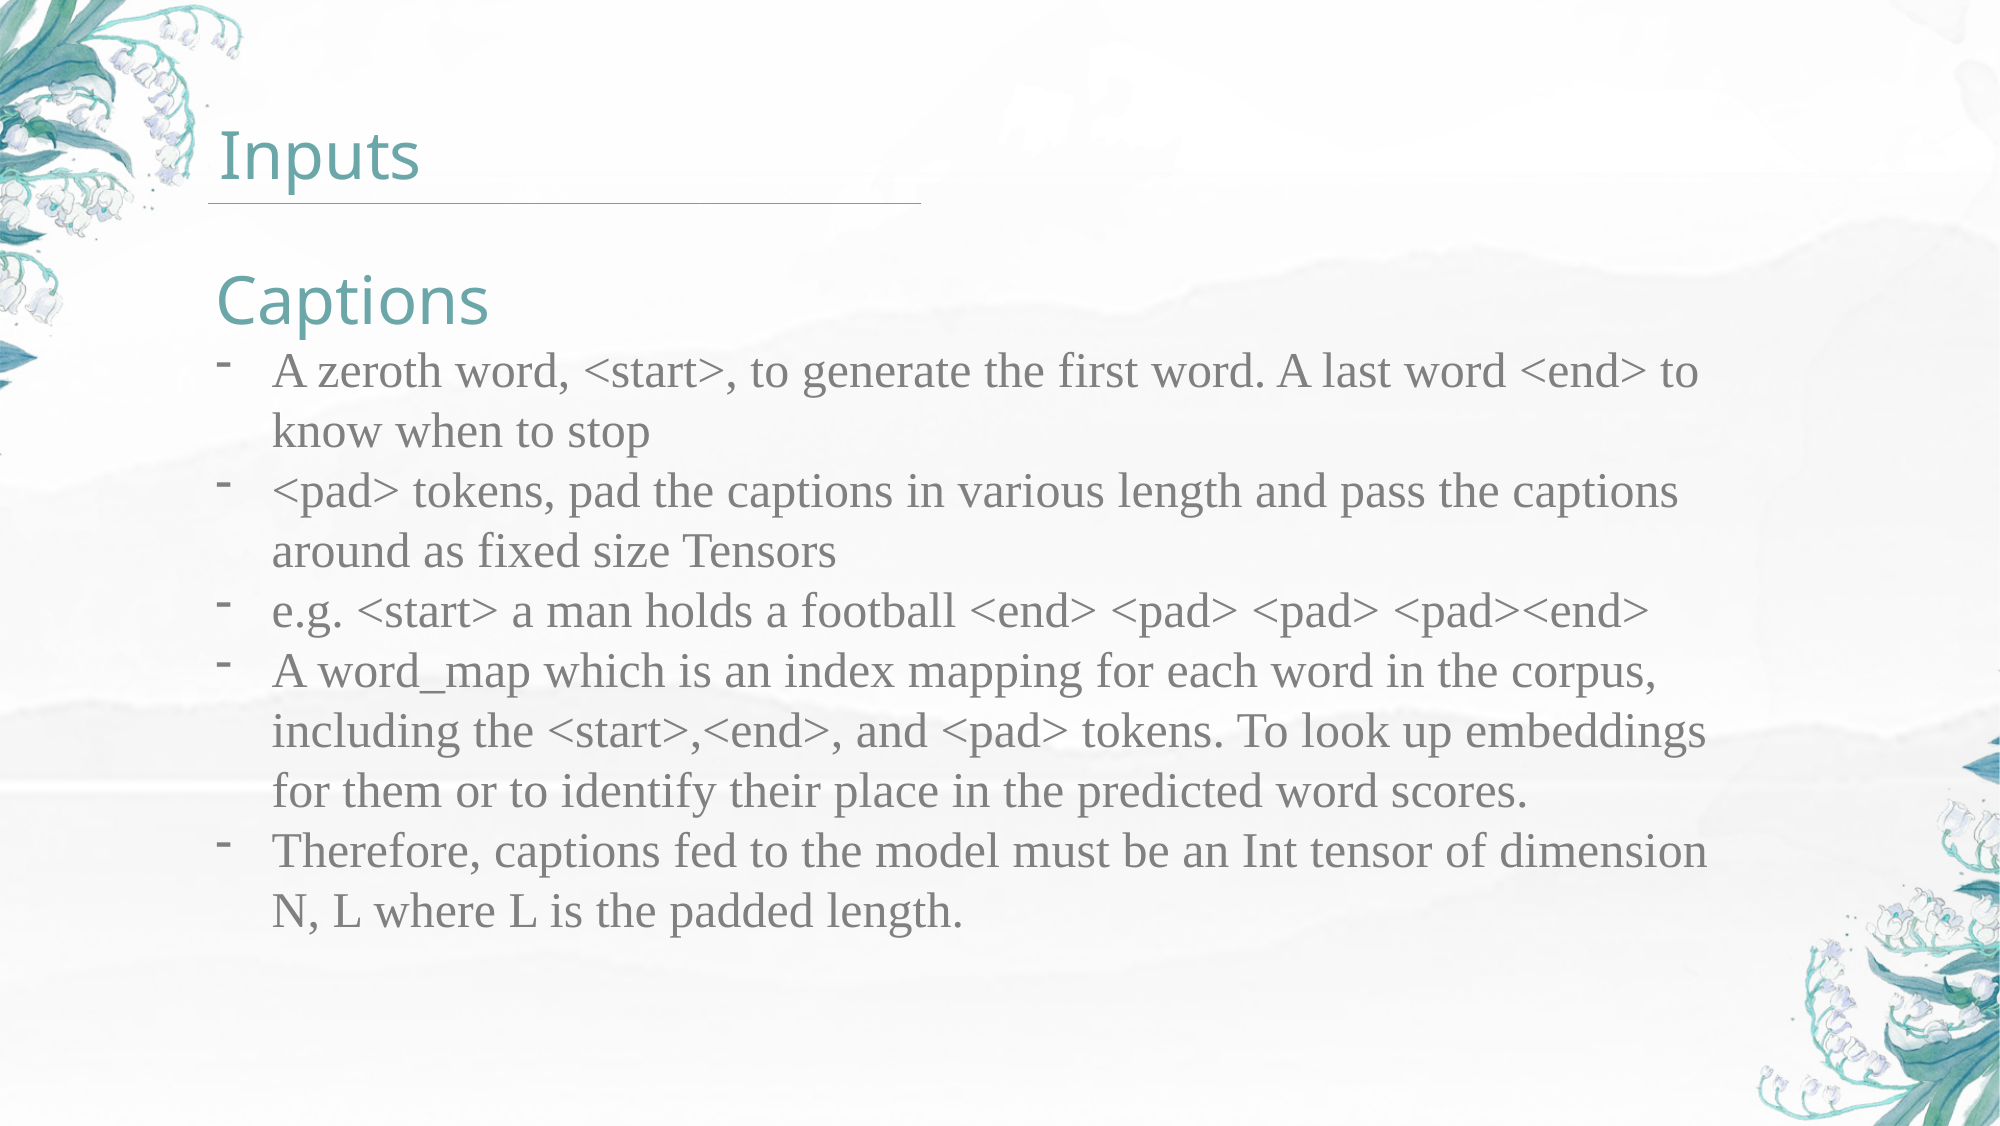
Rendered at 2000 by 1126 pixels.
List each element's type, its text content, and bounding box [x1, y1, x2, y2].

text_box Captions A zeroth word, <start>, to generate the first word. A last word <end> to know when to stop <pad> tokens, pad the captions in various length and pass the captions around as fixed size Tensors e.g. <start> a man holds a football <end> <pad> <pad> <pad><end> A word_map which is an index mapping for each word in the corpus, including the <start>,<end>, and <pad> tokens. To look up embeddings for them or to identify their place in the predicted word scores. Therefore, captions fed to the model must be an Int tensor of dimension N, L where L is the padded length. [125, 250, 1738, 1006]
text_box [125, 111, 922, 204]
picture [0, 0, 2000, 1126]
